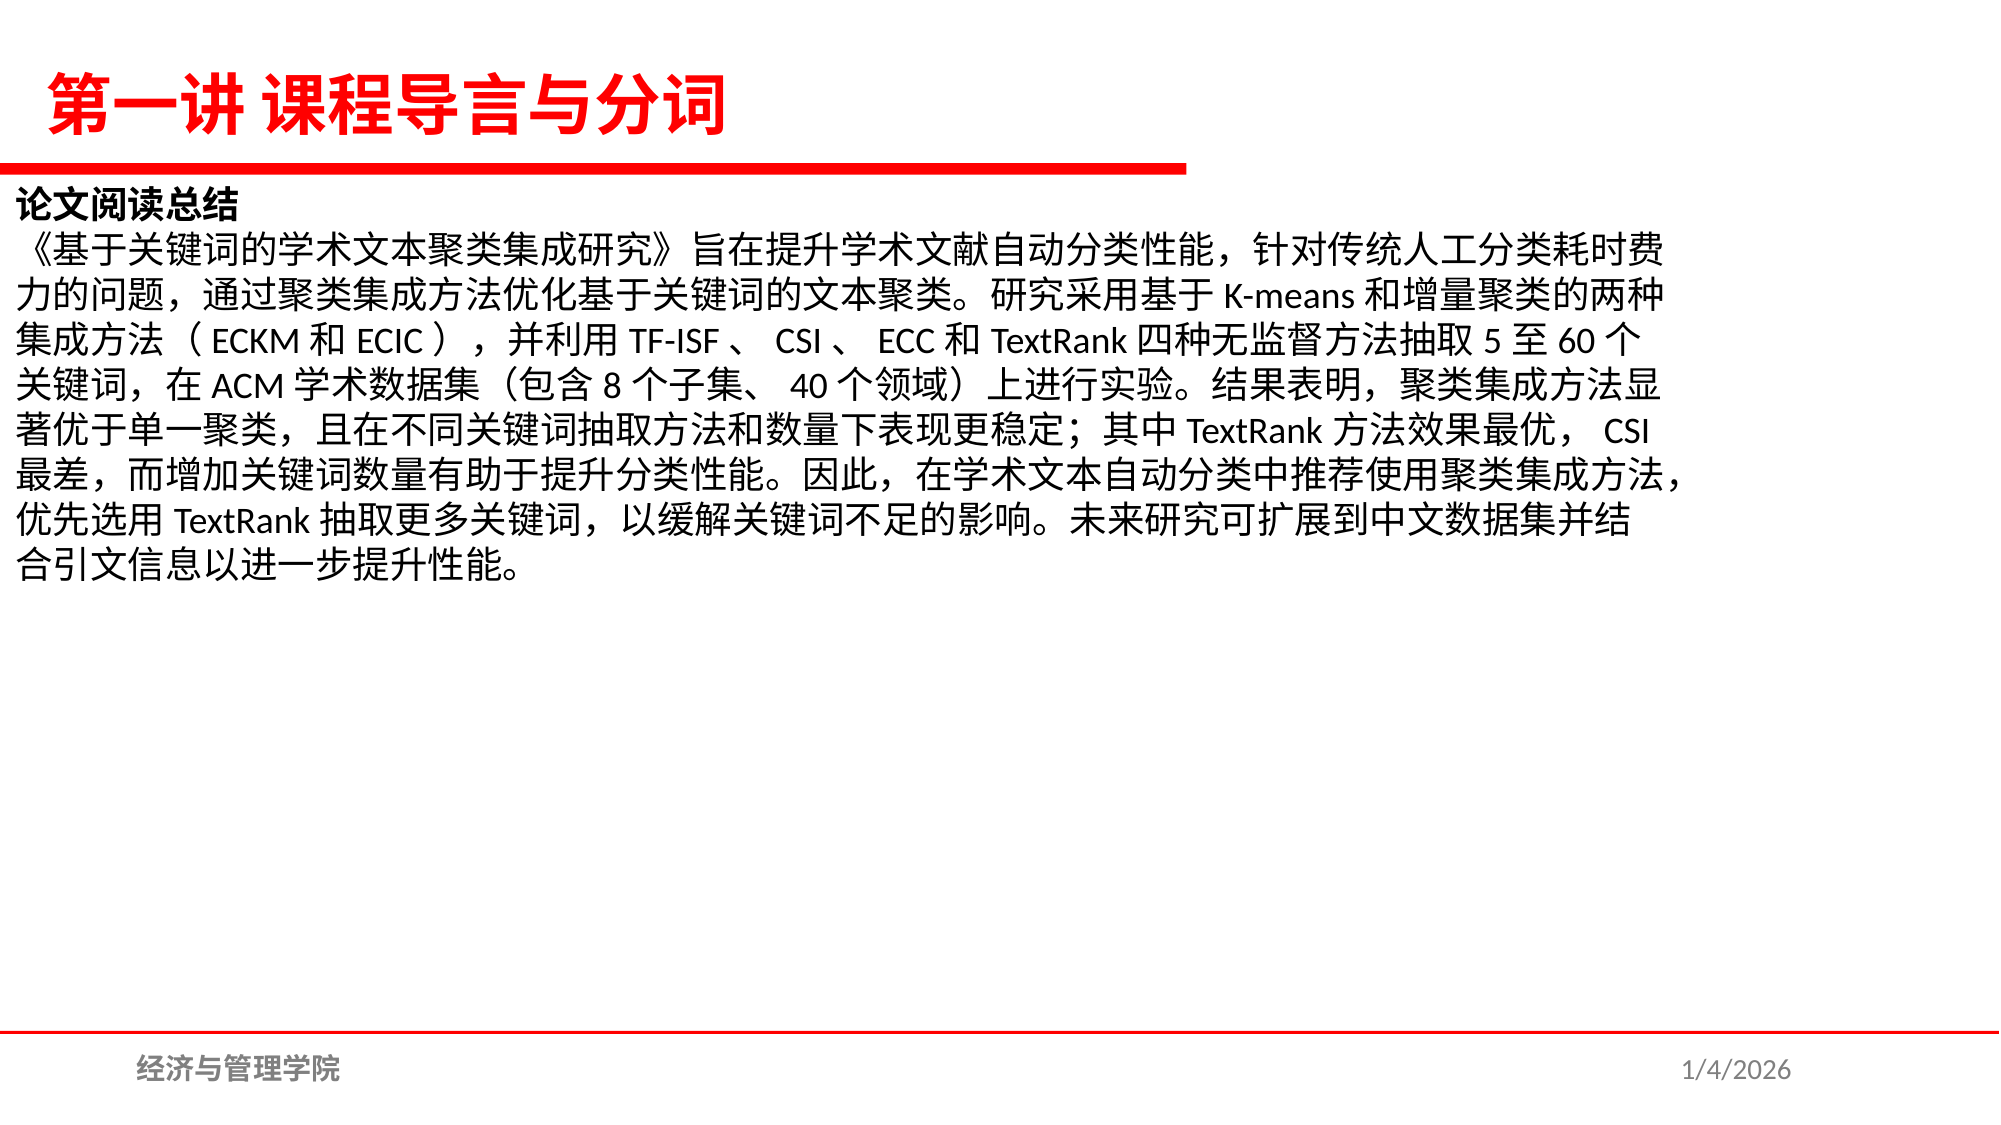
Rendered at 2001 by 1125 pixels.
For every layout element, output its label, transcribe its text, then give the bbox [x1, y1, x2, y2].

text_box 第一讲 课程导言与分词 [16, 47, 744, 151]
text_box 论文阅读总结 《基于关键词的学术文本聚类集成研究》旨在提升学术文献自动分类性能，针对传统人工分类耗时费力的问题，通过聚类集成方法优化基于关键词的文本聚类。研究采用基于K-means和增量聚类的两种集成方法（ECKM和ECIC），并利用TF-ISF、CSI、ECC和TextRank四种无监督方法抽取5至60个关键词，在ACM学术数据集（包含8个子集、40个领域）上进行实验。结果表明，聚类集成方法显著优于单一聚类，且在不同关键词抽取方法和数量下表现更稳定；其中TextRank方法效果最优，CSI最差，而增加关键词数量有助于提升分类性能。因此，在学术文本自动分类中推荐使用聚类集成方法，优先选用TextRank抽取更多关键词，以缓解关键词不足的影响。未来研究可扩展到中文数据集并结合引文信息以进一步提升性能。 [0, 173, 1681, 639]
